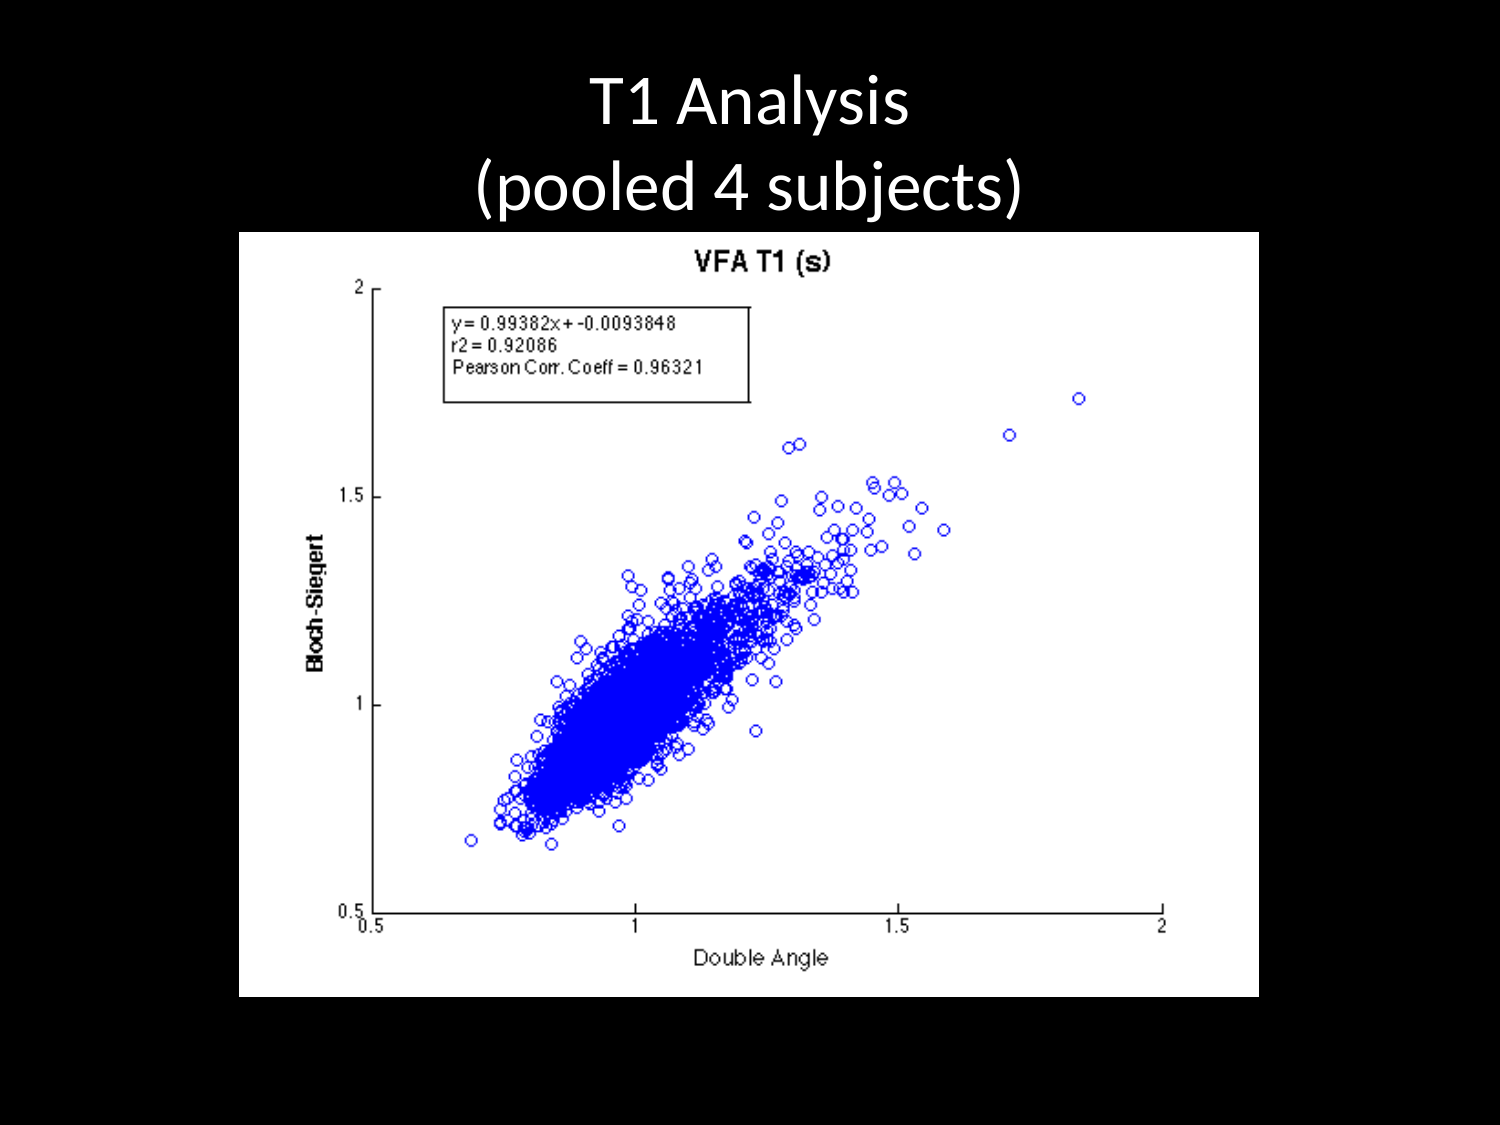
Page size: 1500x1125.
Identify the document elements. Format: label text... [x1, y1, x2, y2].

title T1 Analysis (pooled 4 subjects) [0, 45, 1500, 233]
picture [239, 232, 1260, 997]
